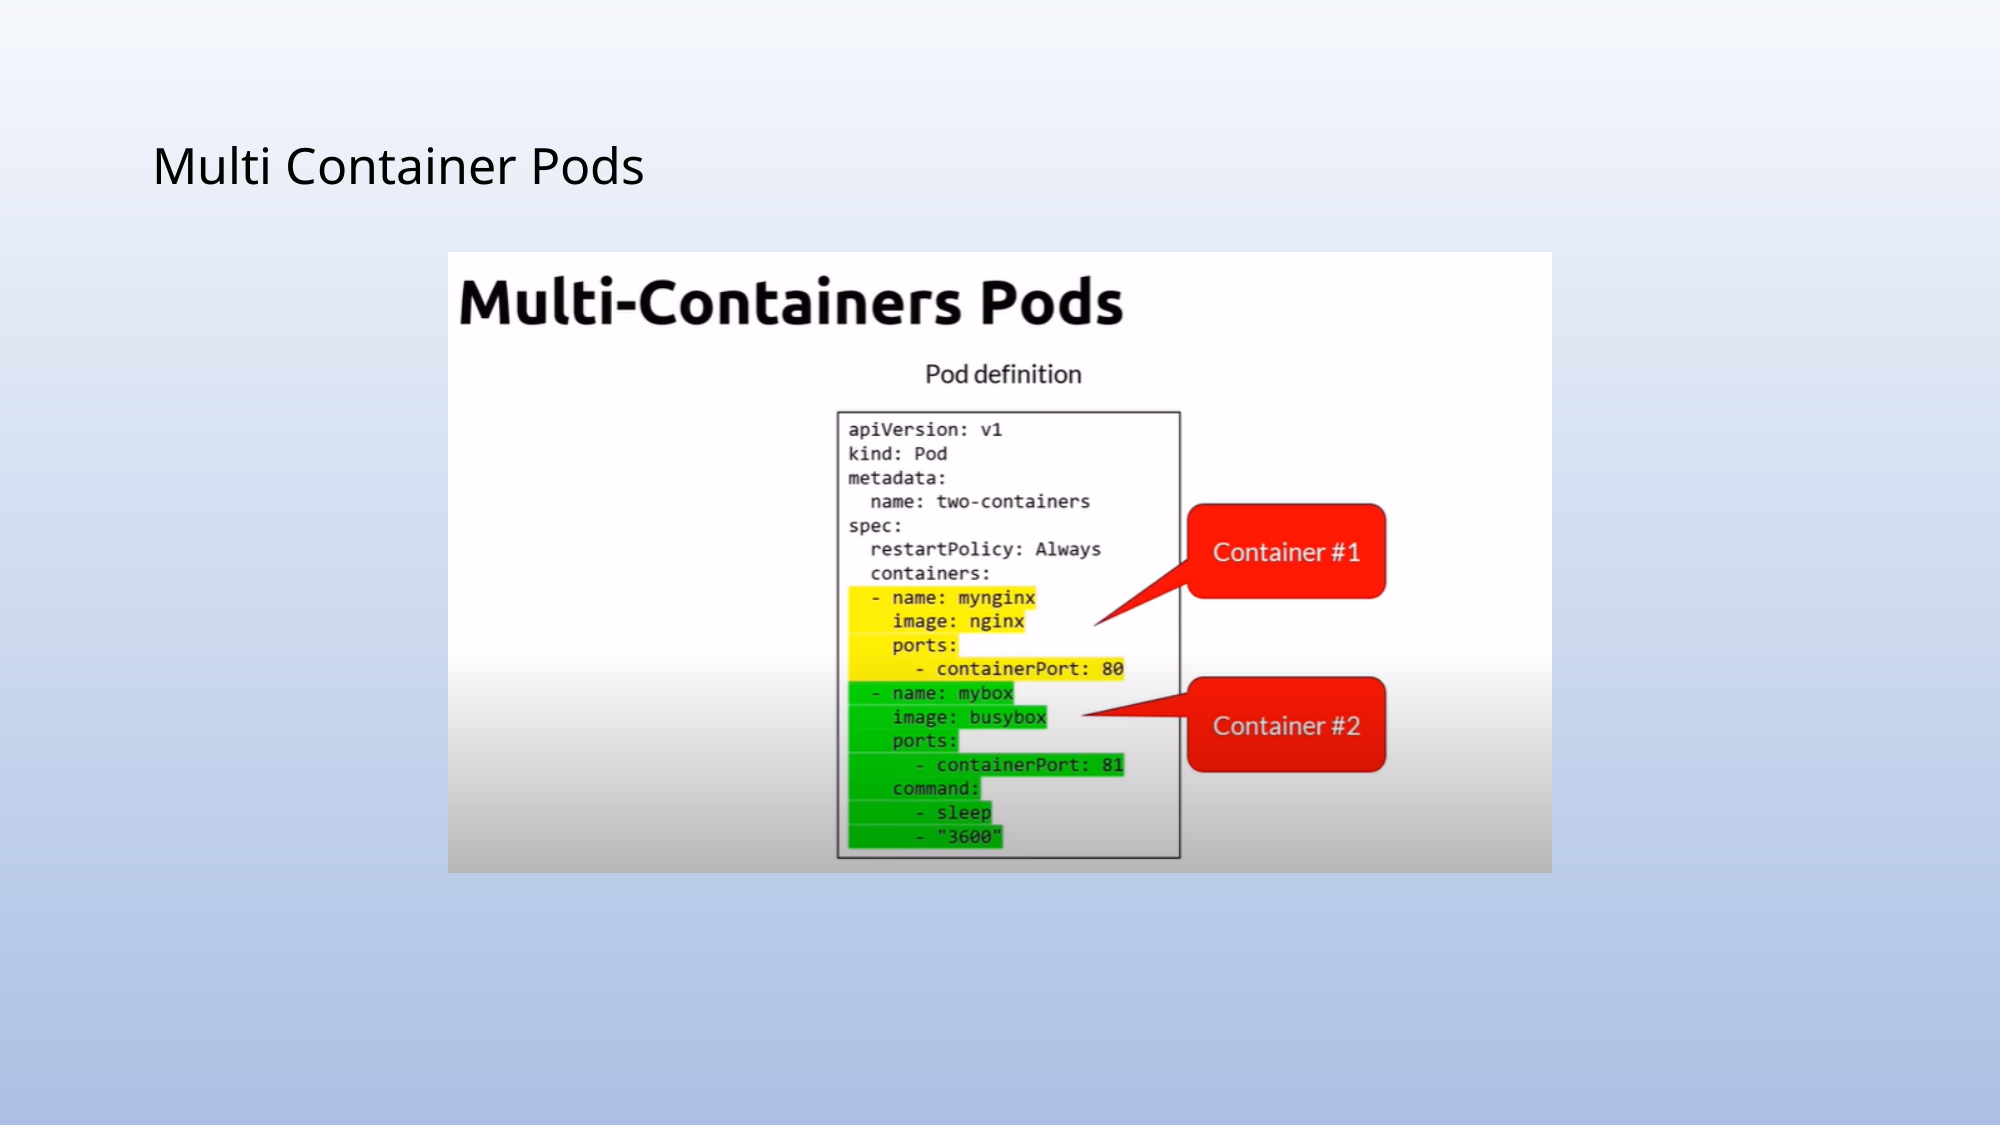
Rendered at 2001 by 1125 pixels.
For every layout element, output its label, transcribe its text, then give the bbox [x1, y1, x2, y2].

picture [448, 252, 1552, 873]
list [137, 299, 1863, 1014]
title Multi Container Pods [137, 59, 1863, 278]
